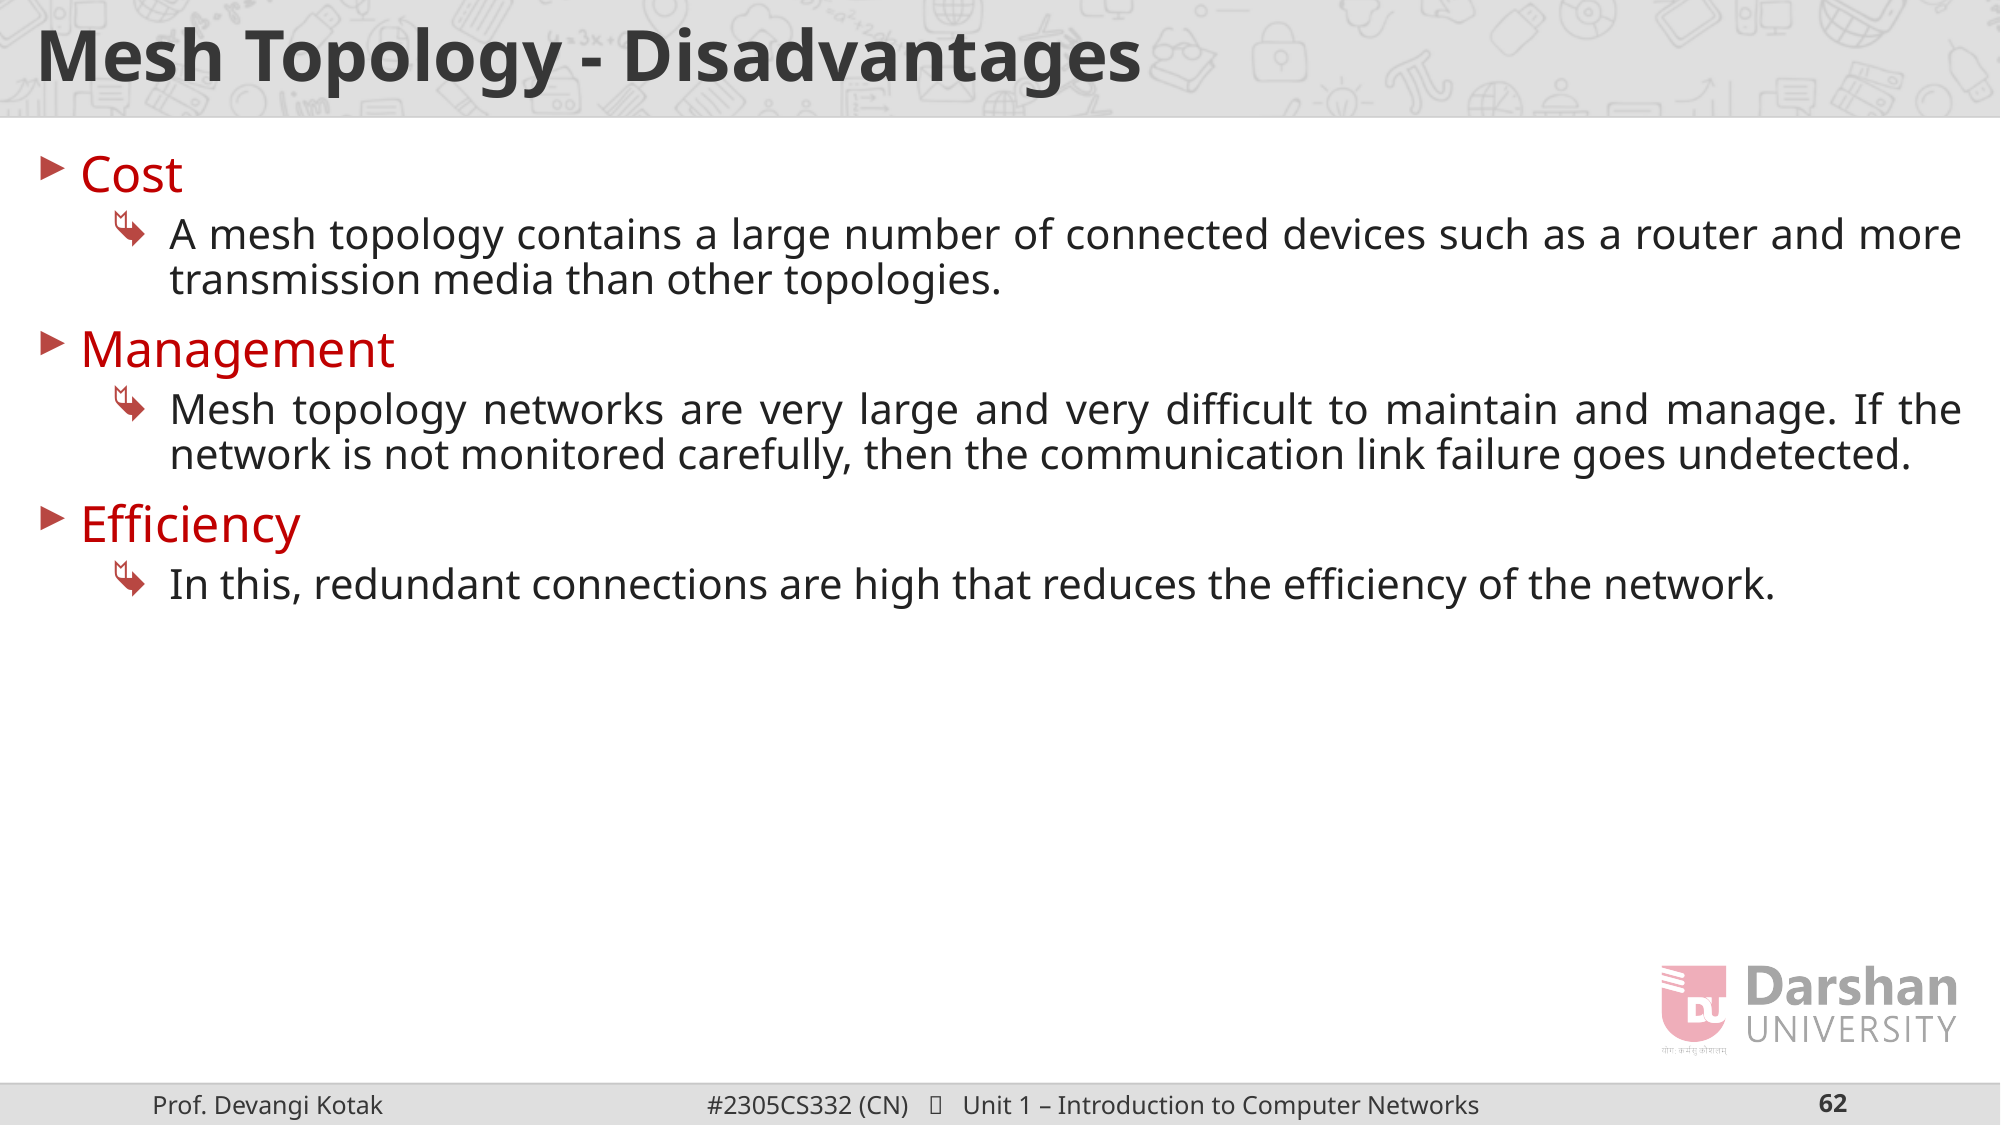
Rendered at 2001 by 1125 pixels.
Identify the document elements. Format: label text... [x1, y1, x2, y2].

title Mesh Topology - Disadvantages [0, 0, 2000, 117]
list Cost A mesh topology contains a large number of connected devices such as a router and more transmission media than other topologies. Management Mesh topology networks are very large and very difficult to maintain and manage. If the network is not monitored carefully, then the communication link failure goes undetected. Efficiency In this, redundant connections are high that reduces the efficiency of the network. [21, 141, 1979, 1059]
